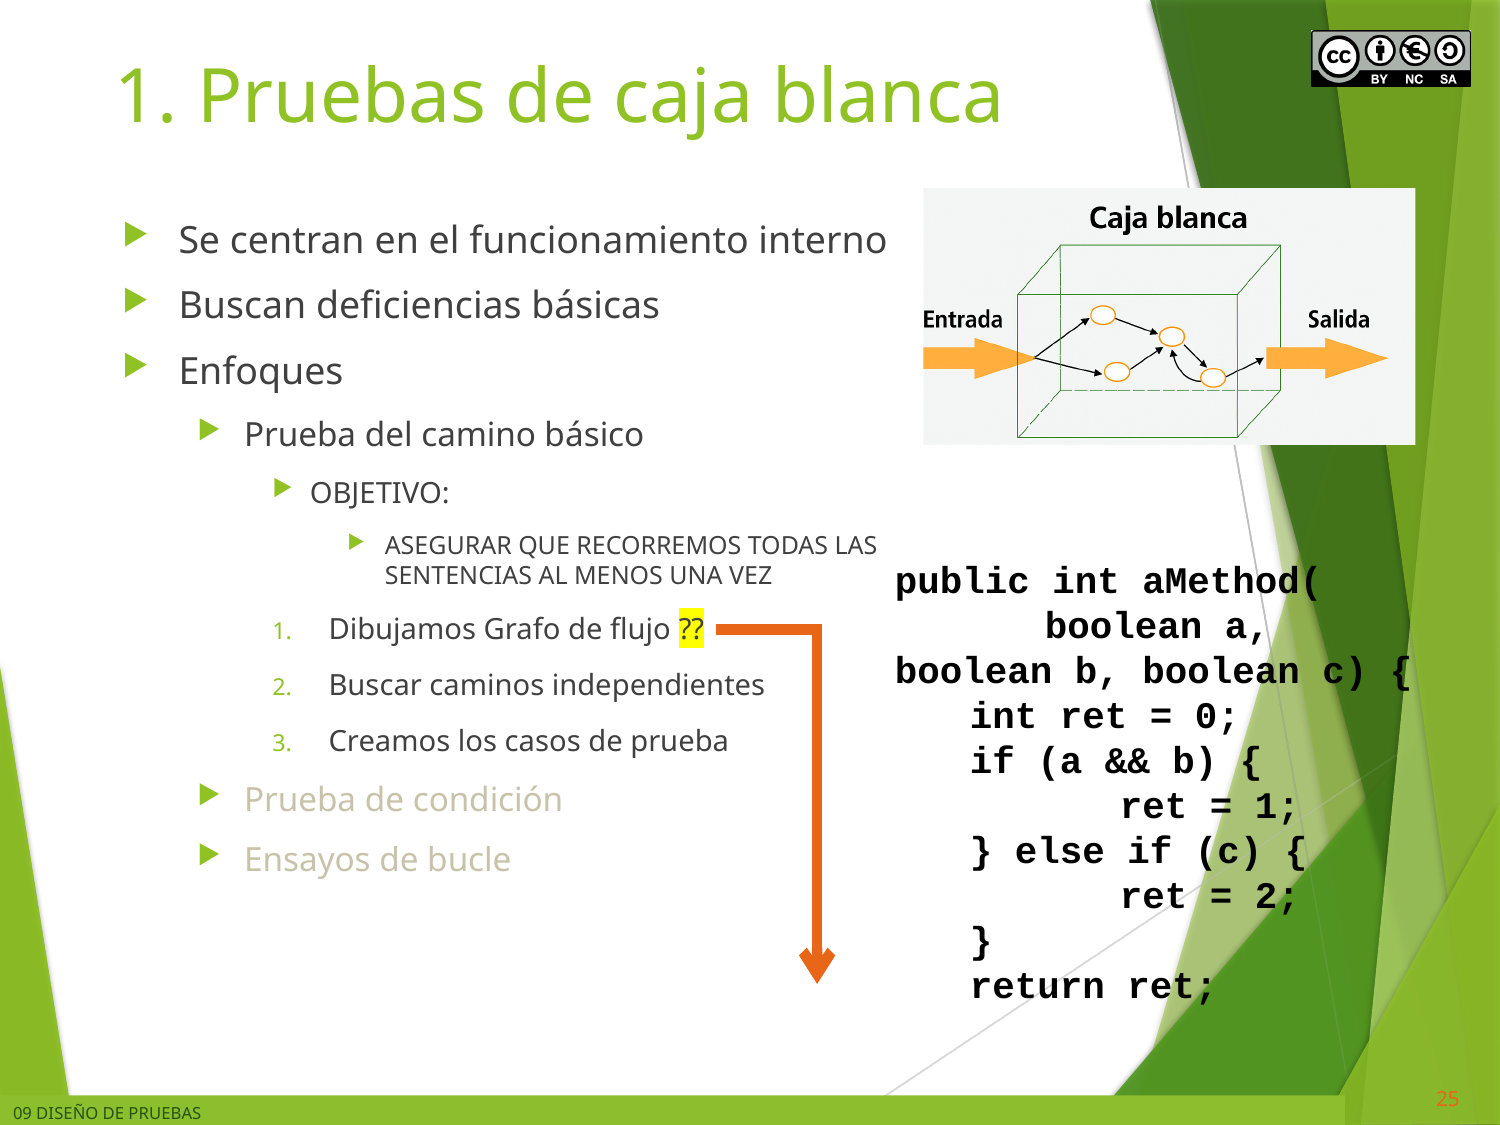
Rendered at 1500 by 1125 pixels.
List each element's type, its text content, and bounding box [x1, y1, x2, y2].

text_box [715, 629, 823, 985]
text_box public int aMethod( boolean a, boolean b, boolean c) { int ret = 0; if (a && b) { ret = 1; } else if (c) { ret = 2; } return ret; [879, 503, 1459, 1014]
list Se centran en el funcionamiento interno Buscan deficiencias básicas Enfoques Prueba del camino básico OBJETIVO: ASEGURAR QUE RECORREMOS TODAS LAS SENTENCIAS AL MENOS UNA VEZ Dibujamos Grafo de flujo ?? Buscar caminos independientes Creamos los casos de prueba Prueba de condición Ensayos de bucle [107, 208, 966, 965]
picture [1311, 30, 1471, 87]
picture [922, 187, 1416, 445]
title 1. Pruebas de caja blanca [99, 39, 1235, 149]
